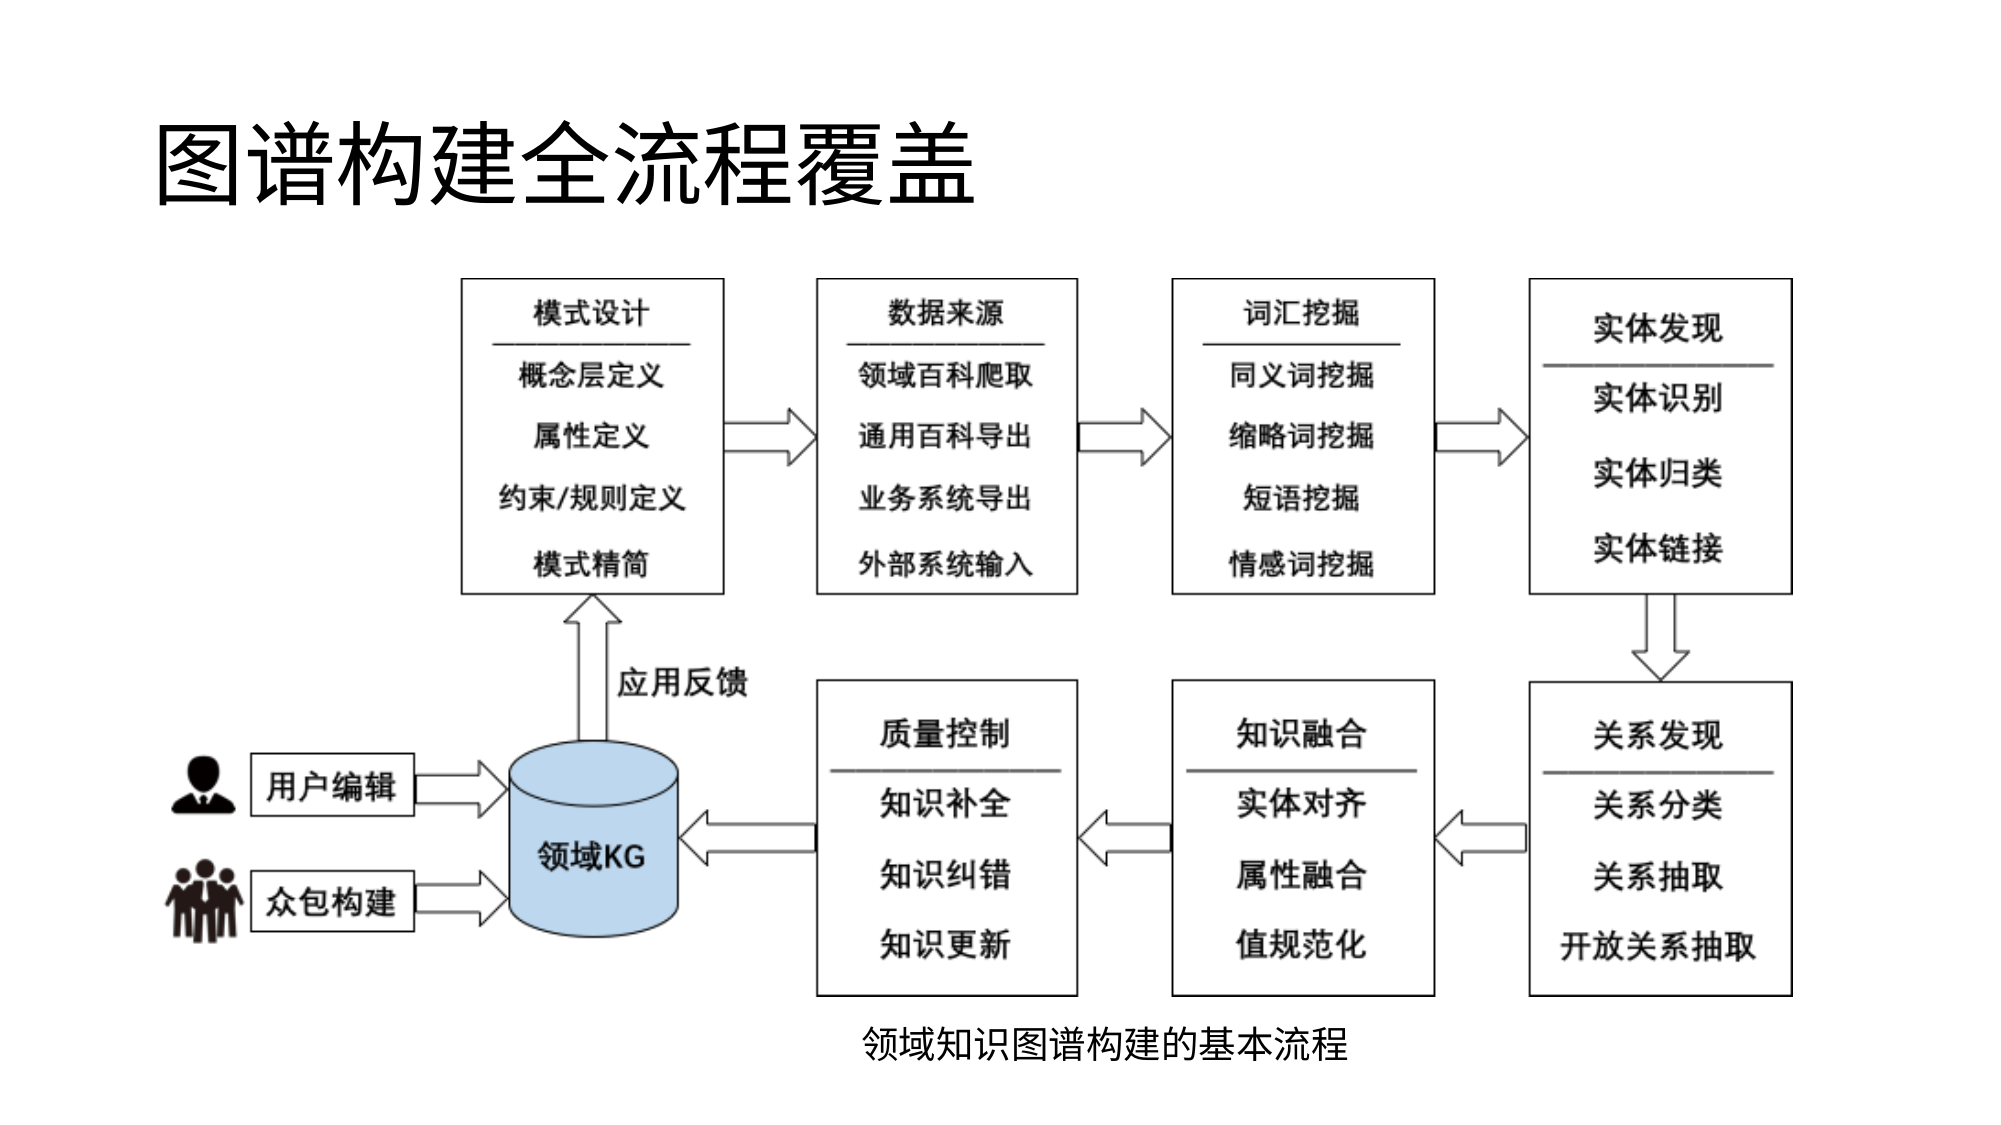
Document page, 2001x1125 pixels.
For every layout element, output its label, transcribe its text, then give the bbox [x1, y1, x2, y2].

title 图谱构建全流程覆盖 [137, 59, 1863, 278]
text_box 领域知识图谱构建的基本流程 [846, 1013, 1364, 1074]
picture [159, 278, 1793, 997]
